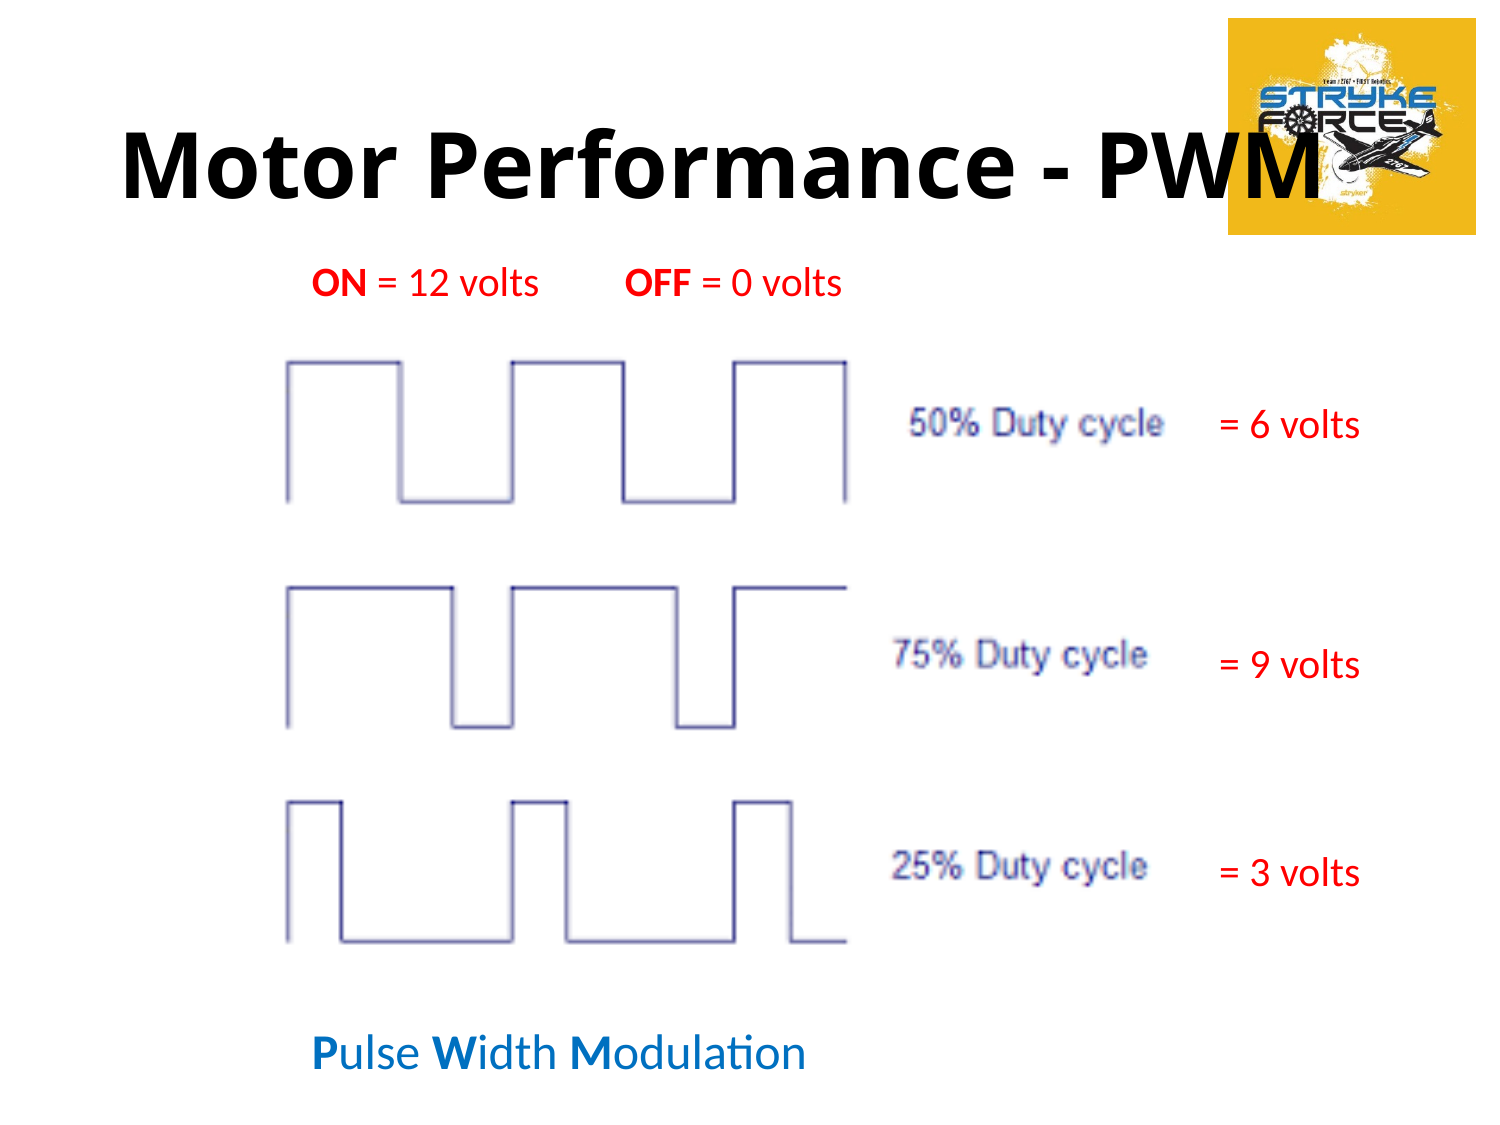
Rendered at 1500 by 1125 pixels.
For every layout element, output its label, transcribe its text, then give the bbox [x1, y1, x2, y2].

title Motor Performance - PWM [103, 59, 1397, 278]
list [179, 348, 1205, 977]
text_box Pulse Width Modulation [297, 1011, 860, 1087]
text_box = 3 volts [1205, 837, 1378, 903]
picture [1228, 18, 1476, 235]
text_box = 6 volts [1205, 389, 1378, 454]
text_box ON = 12 volts OFF = 0 volts [297, 247, 905, 312]
text_box = 9 volts [1205, 629, 1378, 695]
